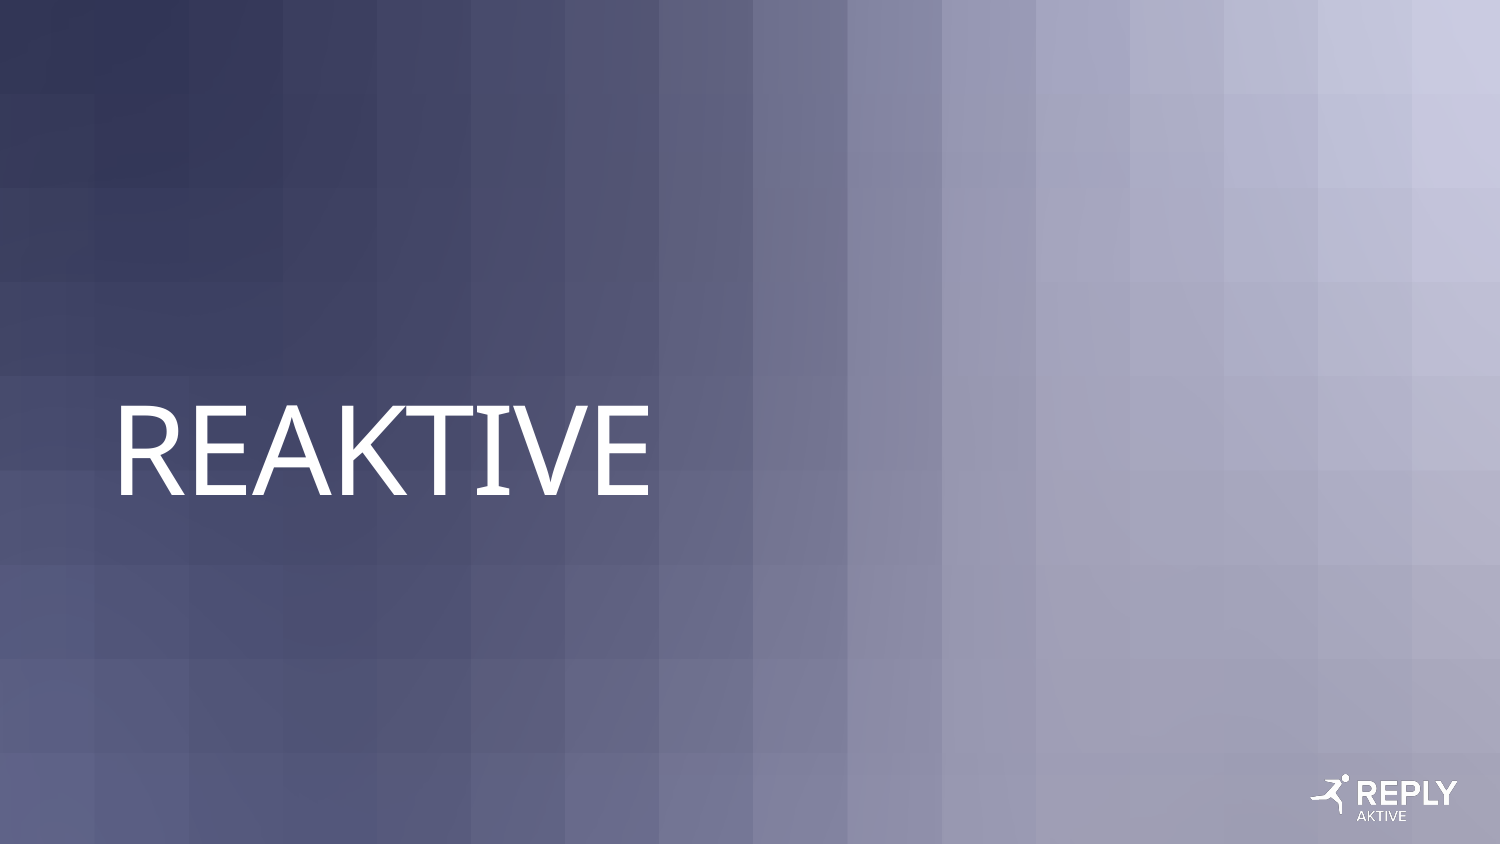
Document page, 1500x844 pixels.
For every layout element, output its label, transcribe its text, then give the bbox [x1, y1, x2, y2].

picture [0, 0, 1500, 844]
title Reaktive [94, 131, 1339, 527]
